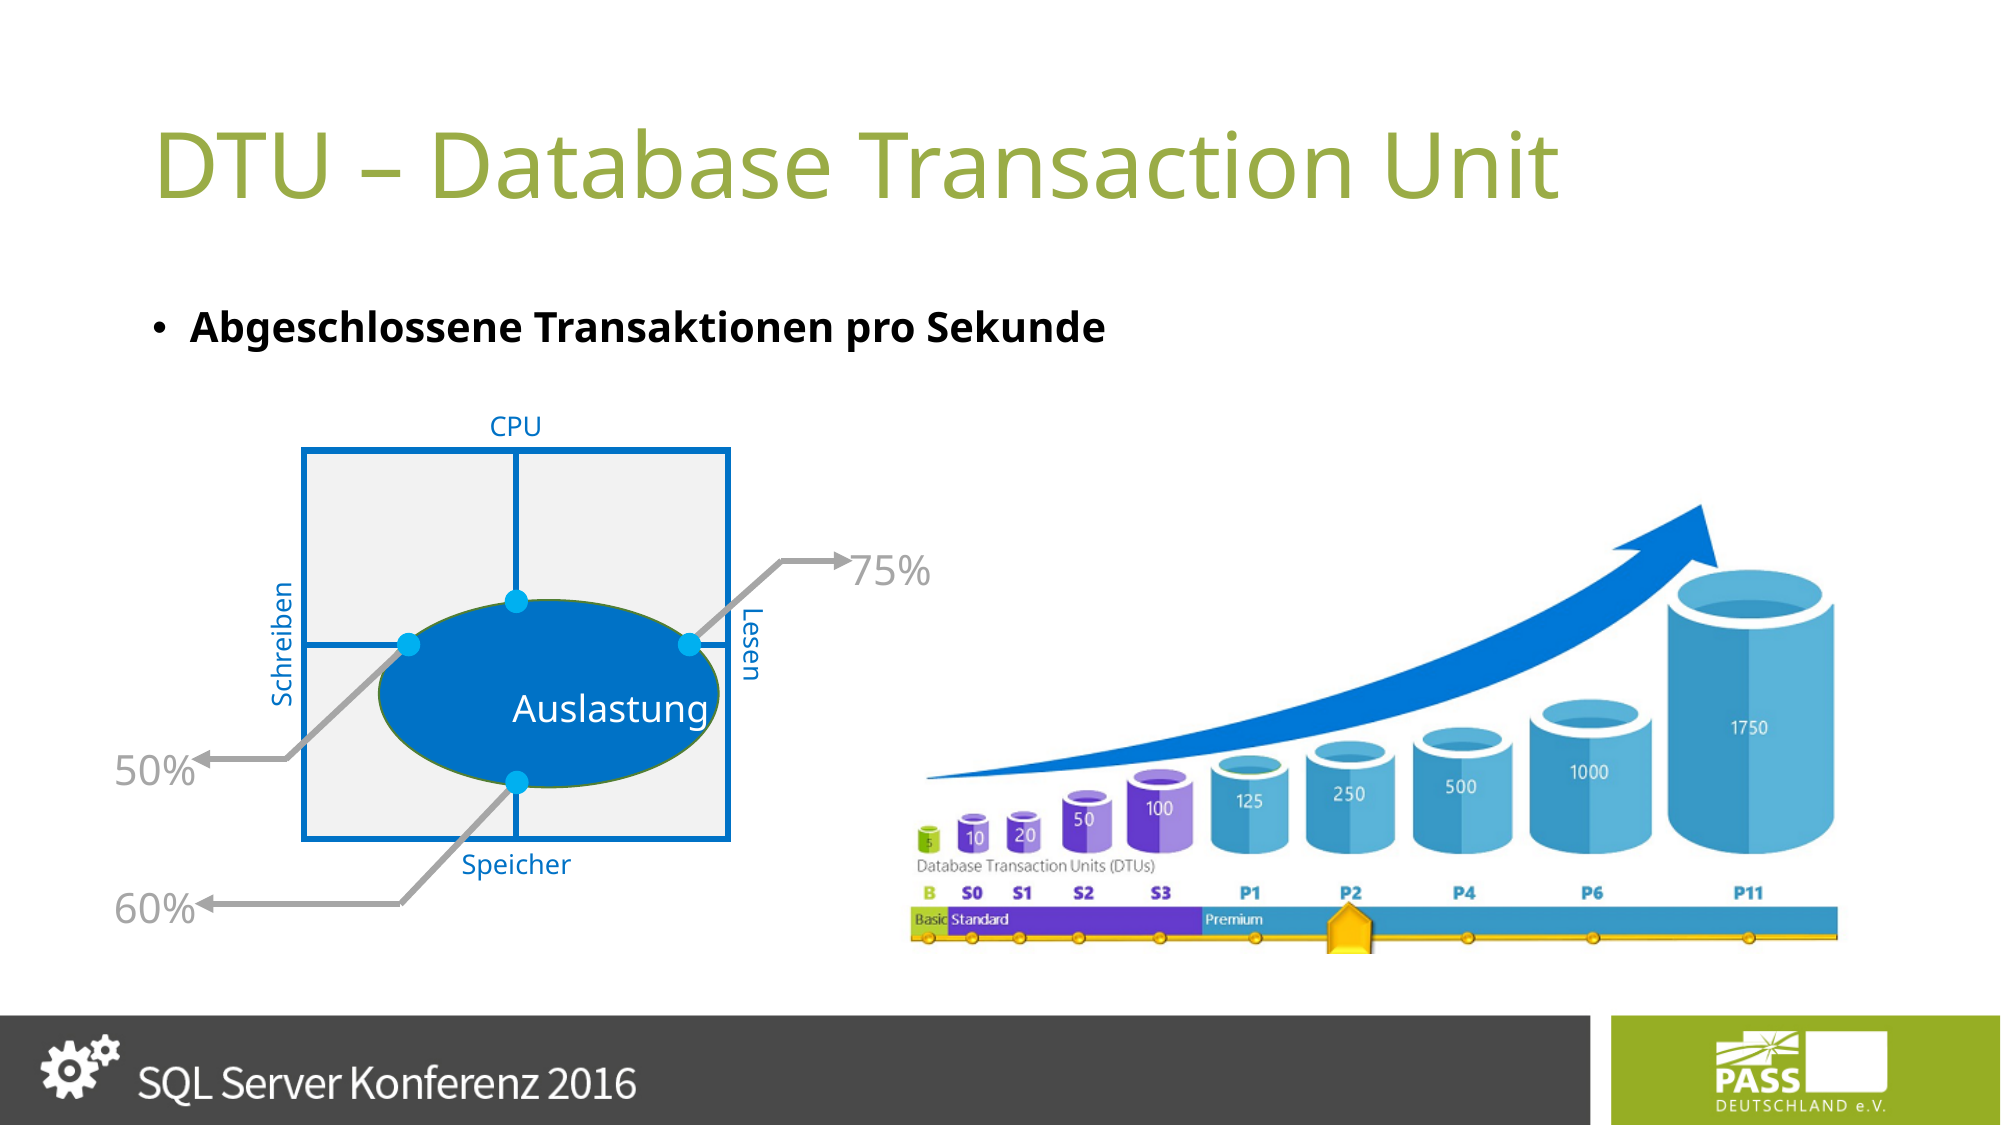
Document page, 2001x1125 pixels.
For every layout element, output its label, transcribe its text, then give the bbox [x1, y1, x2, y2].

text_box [0, 407, 945, 938]
title DTU – Database Transaction Unit [137, 59, 1863, 278]
text_box Abgeschlossene Transaktionen pro Sekunde [137, 299, 1916, 957]
picture [0, 0, 2001, 1125]
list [889, 409, 1860, 955]
